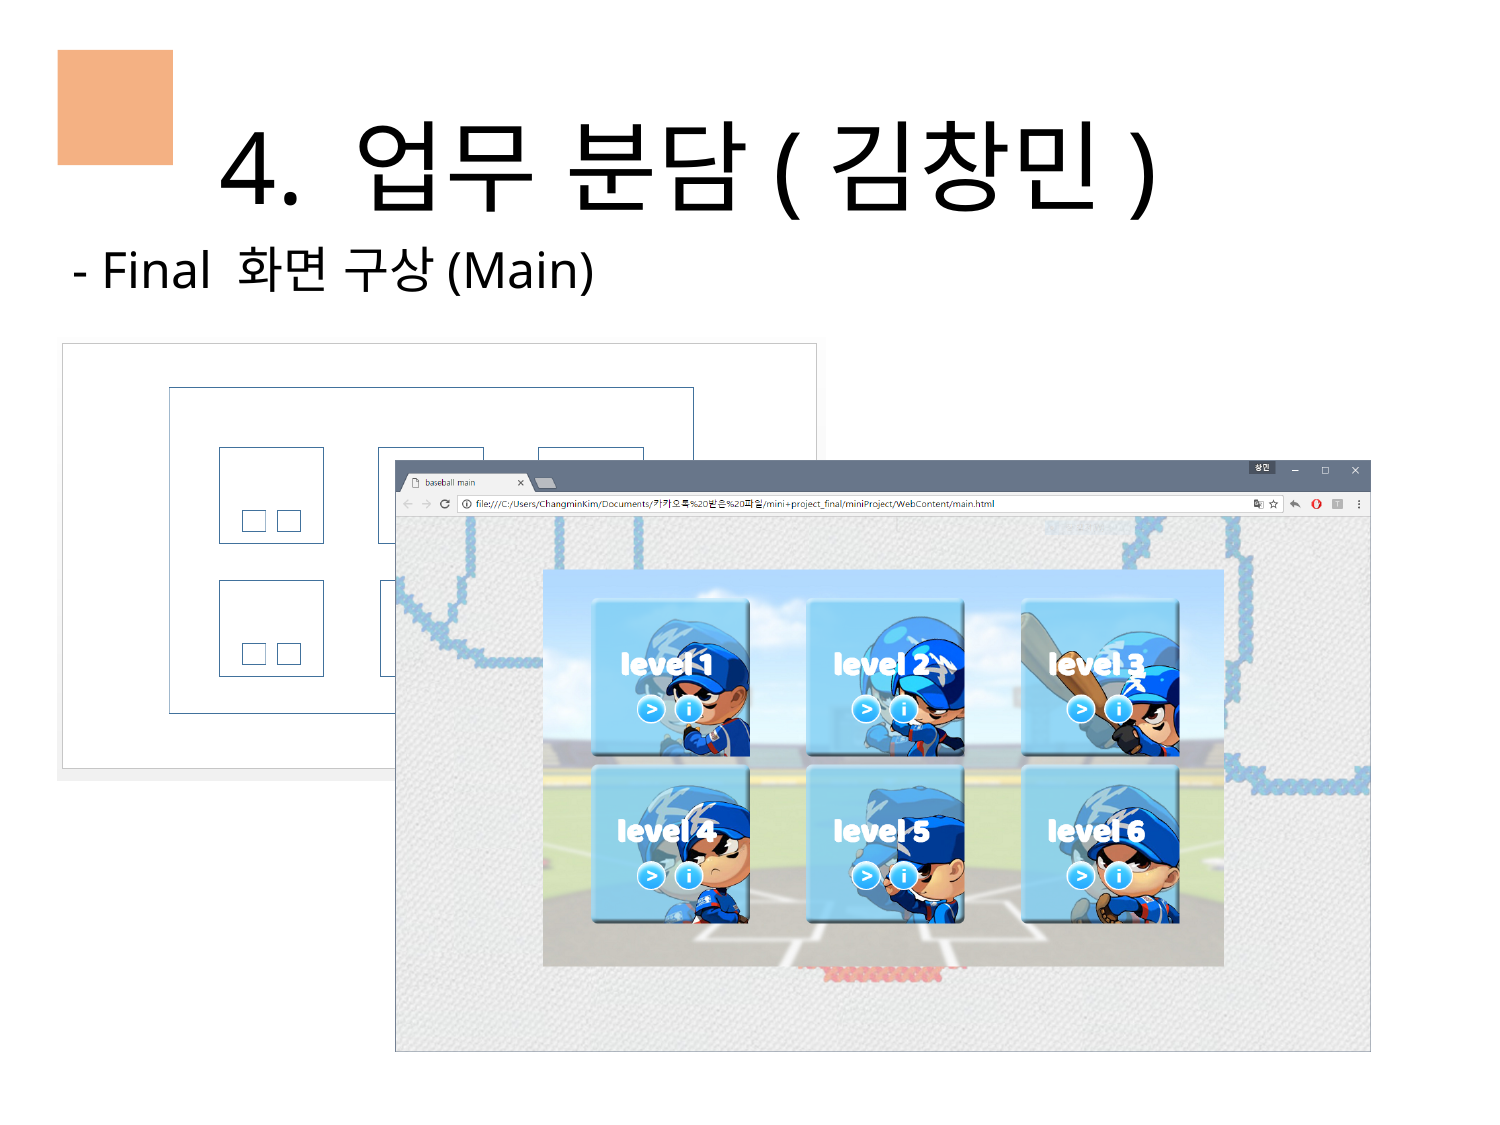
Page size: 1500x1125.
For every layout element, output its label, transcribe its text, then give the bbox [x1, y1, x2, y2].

picture [57, 337, 1371, 1052]
text_box 4. 업무 분담(김창민) [205, 97, 1173, 231]
text_box - Final 화면 구상(Main) [57, 231, 1256, 306]
text_box [57, 49, 174, 166]
